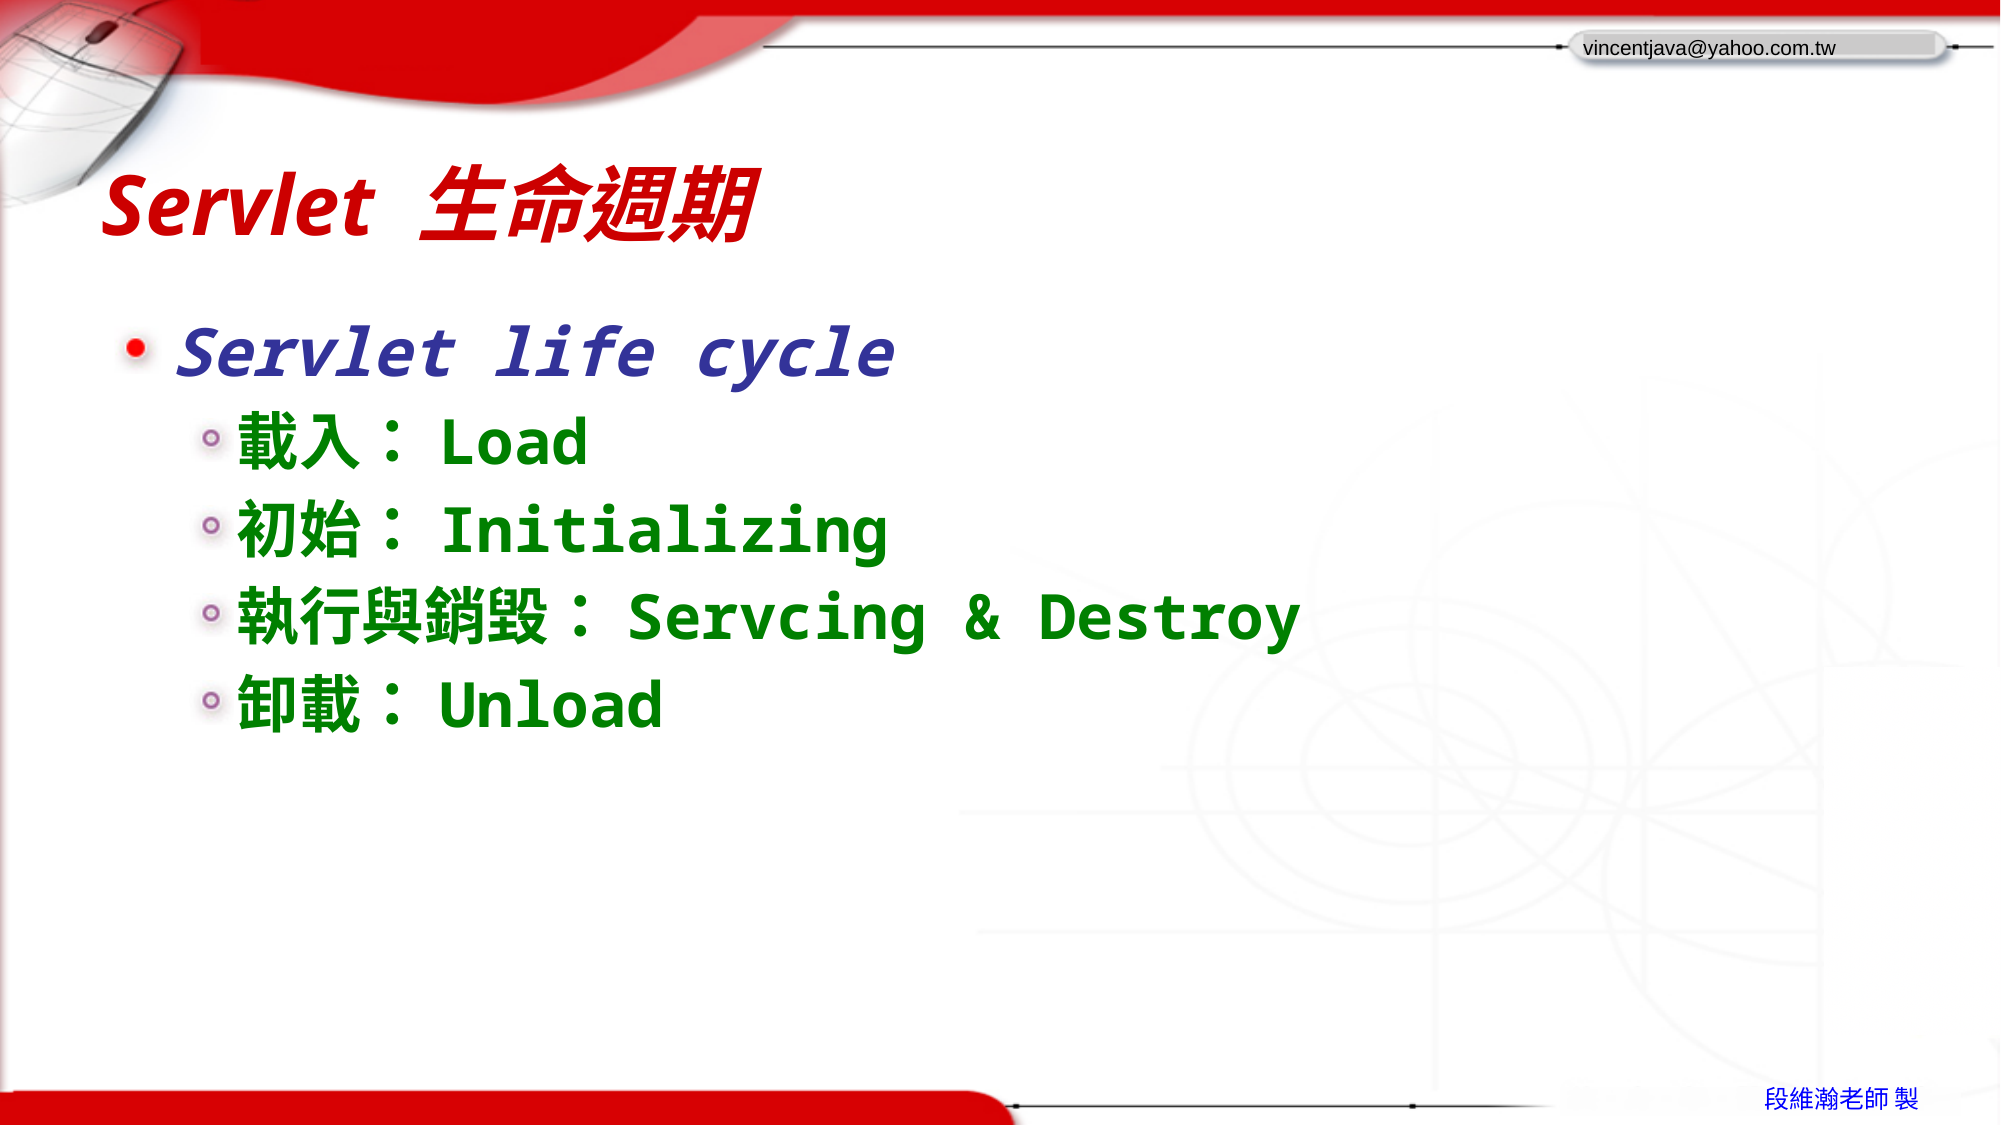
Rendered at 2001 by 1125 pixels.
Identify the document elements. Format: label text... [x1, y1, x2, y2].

picture [0, 0, 2001, 1125]
list Servlet life cycle 載入：Load 初始：Initializing 執行與銷毀：Servcing & Destroy 卸載：Unload [99, 302, 1900, 1005]
title Servlet 生命週期 [86, 136, 1887, 268]
